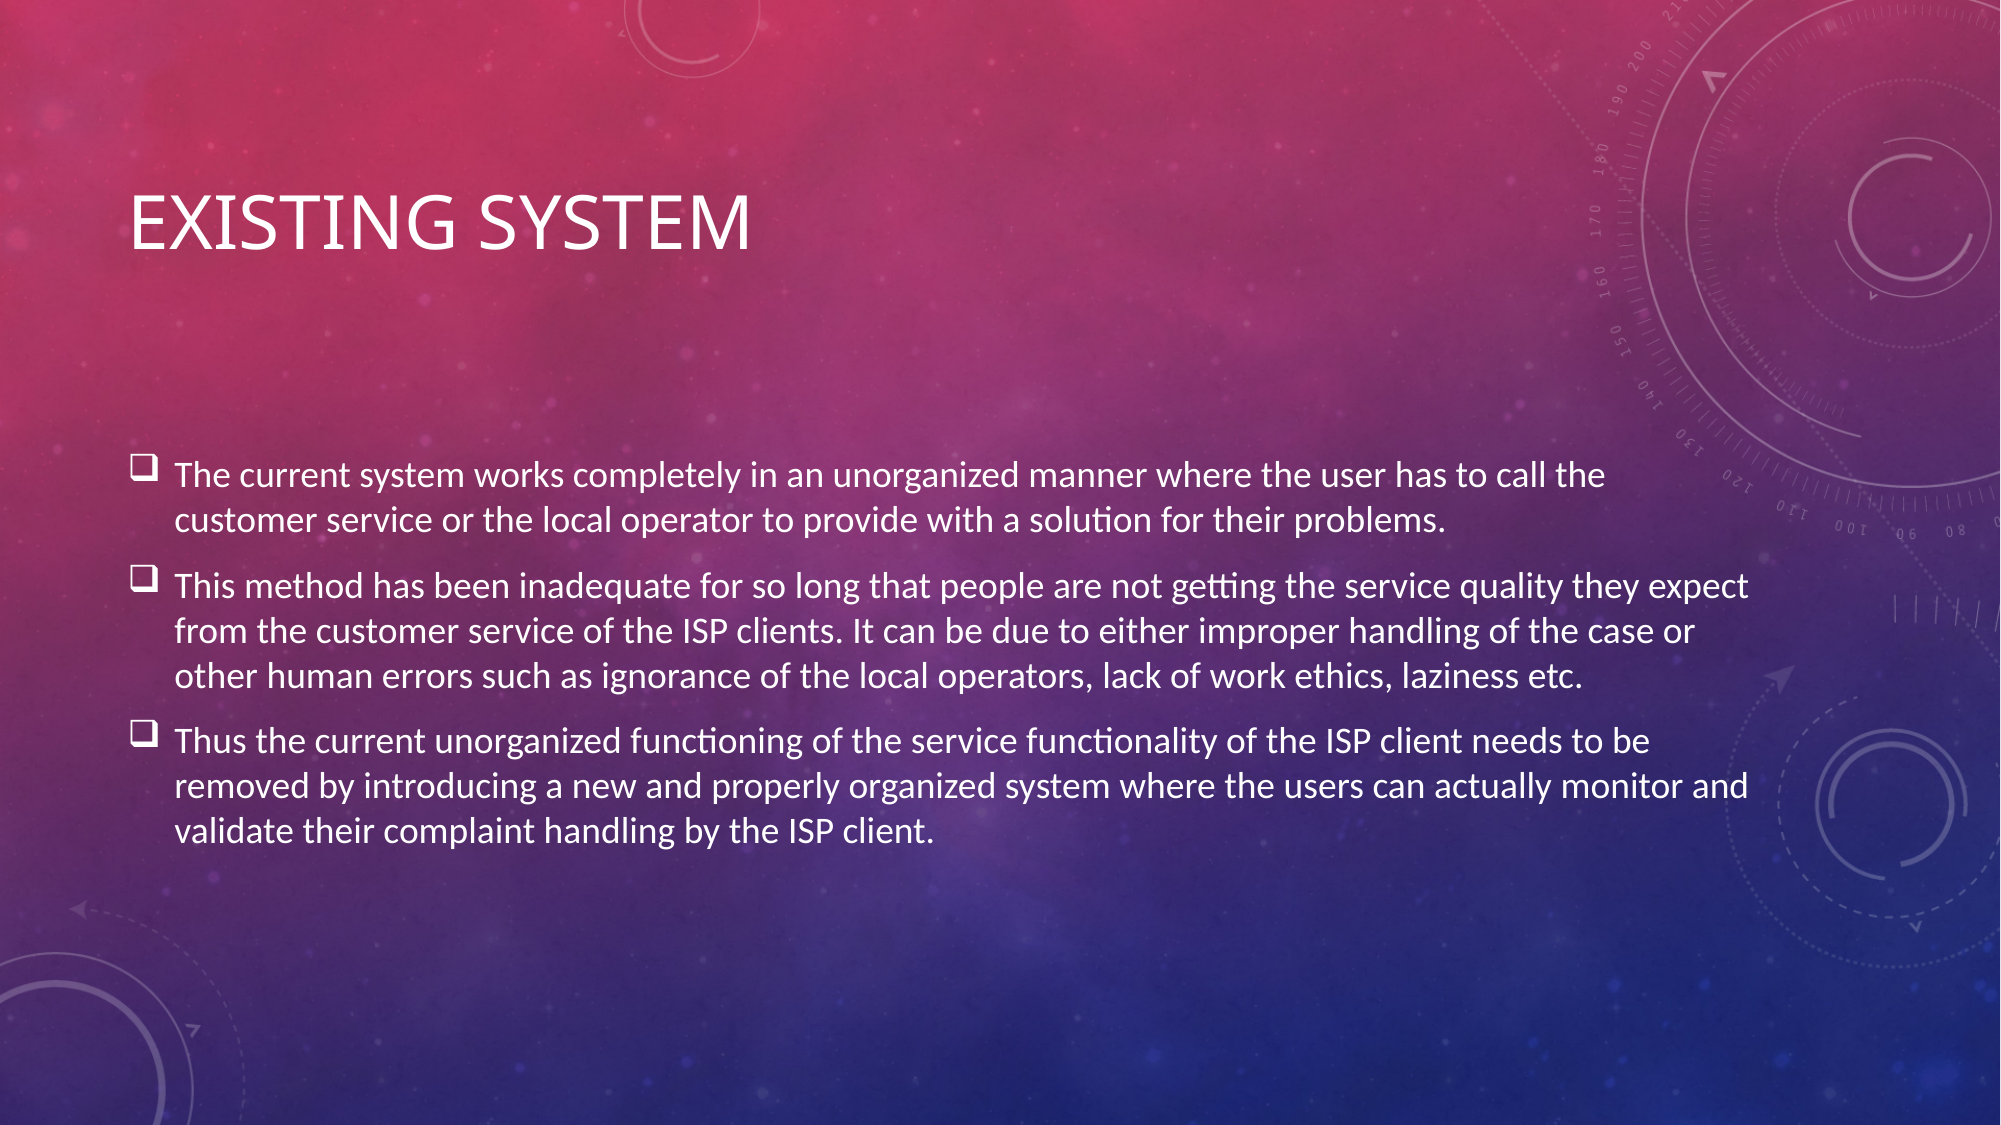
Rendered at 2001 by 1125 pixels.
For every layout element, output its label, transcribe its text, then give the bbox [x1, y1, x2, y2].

list The current system works completely in an unorganized manner where the user has to call the customer service or the local operator to provide with a solution for their problems. This method has been inadequate for so long that people are not getting the service quality they expect from the customer service of the ISP clients. It can be due to either improper handling of the case or other human errors such as ignorance of the local operators, lack of work ethics, laziness etc. Thus the current unorganized functioning of the service functionality of the ISP client needs to be removed by introducing a new and properly organized system where the users can actually monitor and validate their complaint handling by the ISP client. [112, 351, 1775, 950]
picture [0, 0, 2001, 1125]
title Existing system [112, 99, 1775, 339]
